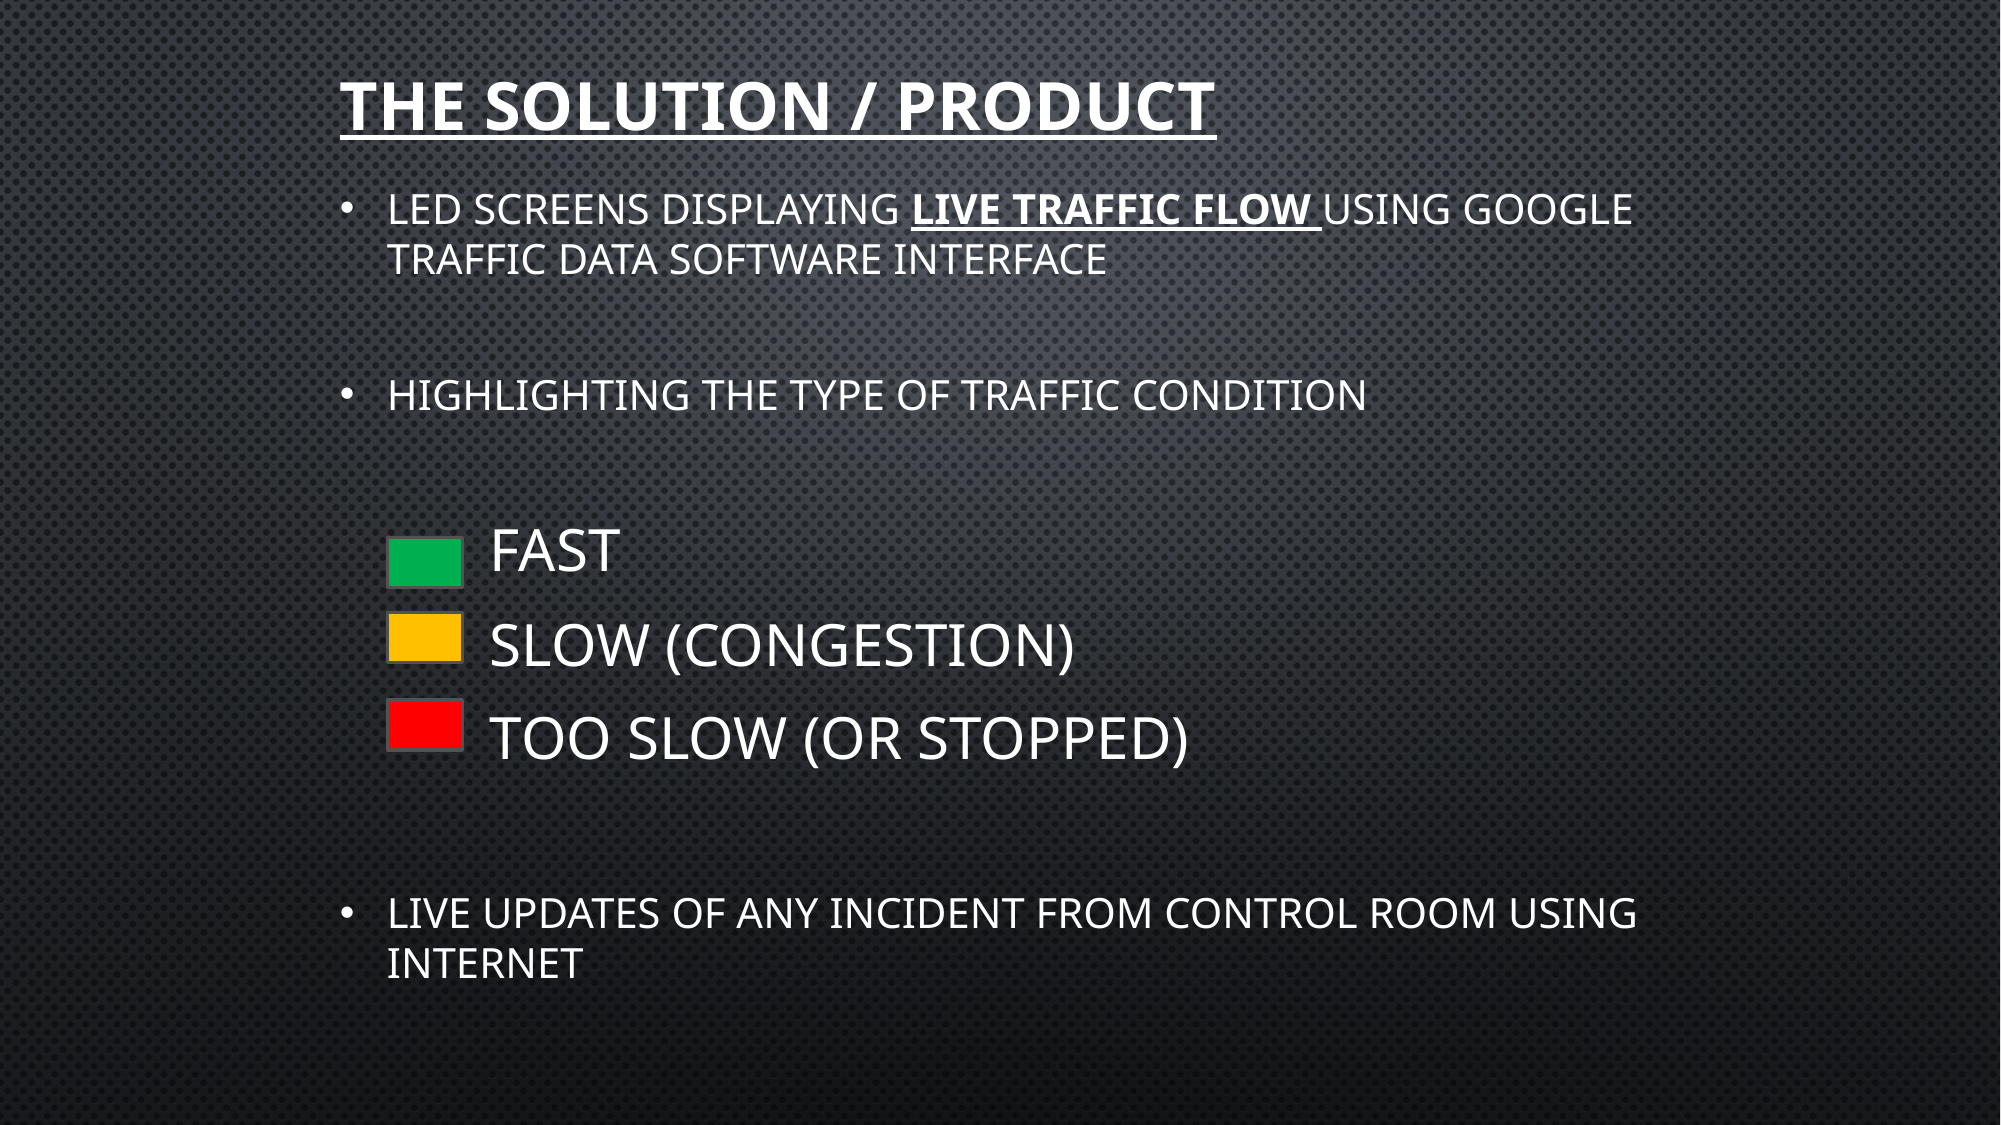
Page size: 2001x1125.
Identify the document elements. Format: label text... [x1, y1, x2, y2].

text_box [386, 698, 464, 752]
text_box [386, 611, 464, 664]
title The Solution / Product [324, 45, 1675, 163]
list LED Screens displaying Live Traffic Flow using Google Traffic Data Software Interface Highlighting the type of Traffic condition Fast Slow (Congestion) Too Slow (or Stopped) Live updates of any incident from Control Room using Internet [324, 174, 1713, 1005]
text_box [386, 536, 464, 589]
